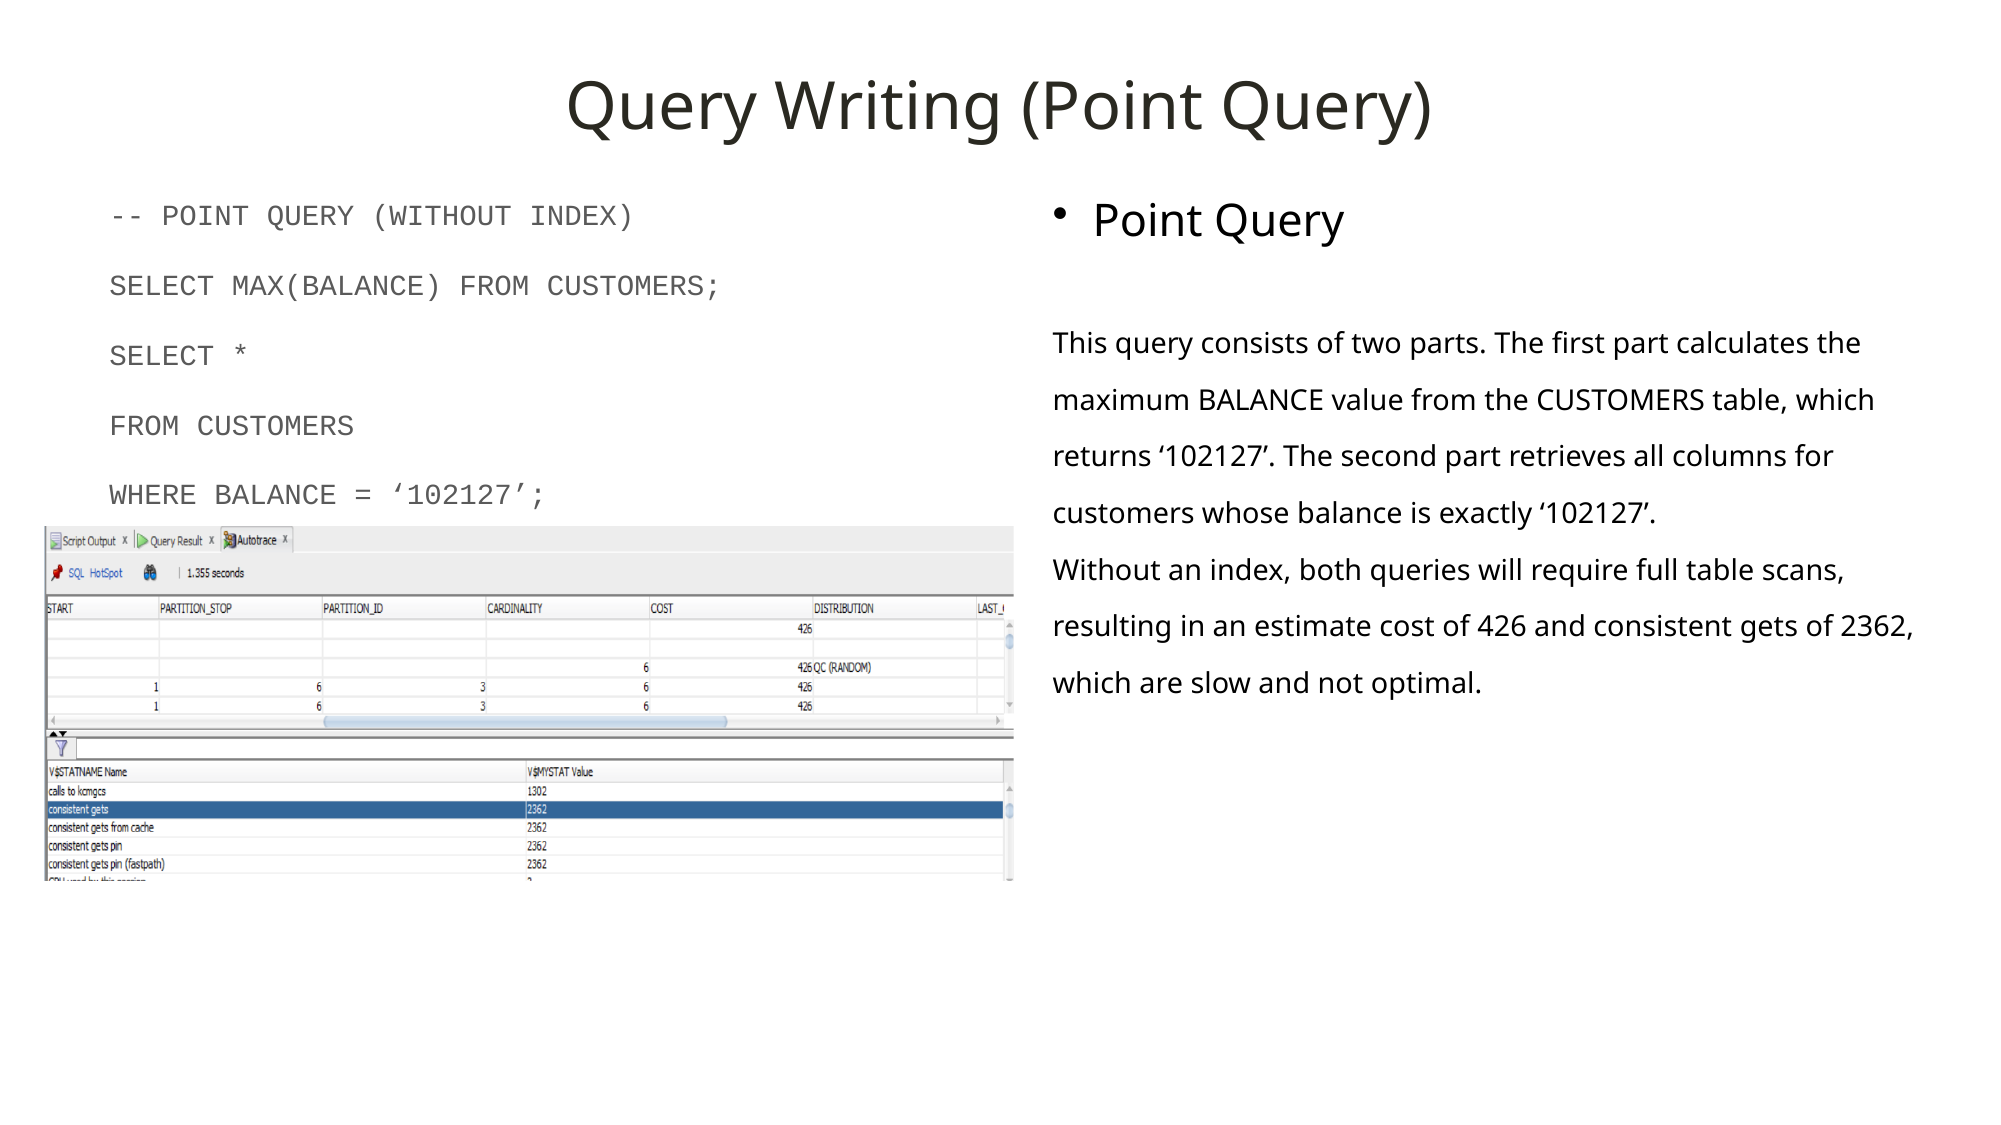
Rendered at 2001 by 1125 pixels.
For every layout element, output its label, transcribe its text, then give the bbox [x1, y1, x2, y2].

text_box -- Point query (without index) SELECT max(balance) from customers; SELECT * FROM customers WHERE balance = ‘102127’; [94, 153, 786, 519]
text_box Point Query This query consists of two parts. The first part calculates the maximum BALANCE value from the CUSTOMERS table, which returns ‘102127’. The second part retrieves all columns for customers whose balance is exactly ‘102127’. Without an index, both queries will require full table scans, resulting in an estimate cost of 426 and consistent gets of 2362, which are slow and not optimal. [1052, 189, 1947, 957]
text_box Query Writing (Point Query) [0, 59, 2000, 144]
picture [44, 525, 1015, 881]
